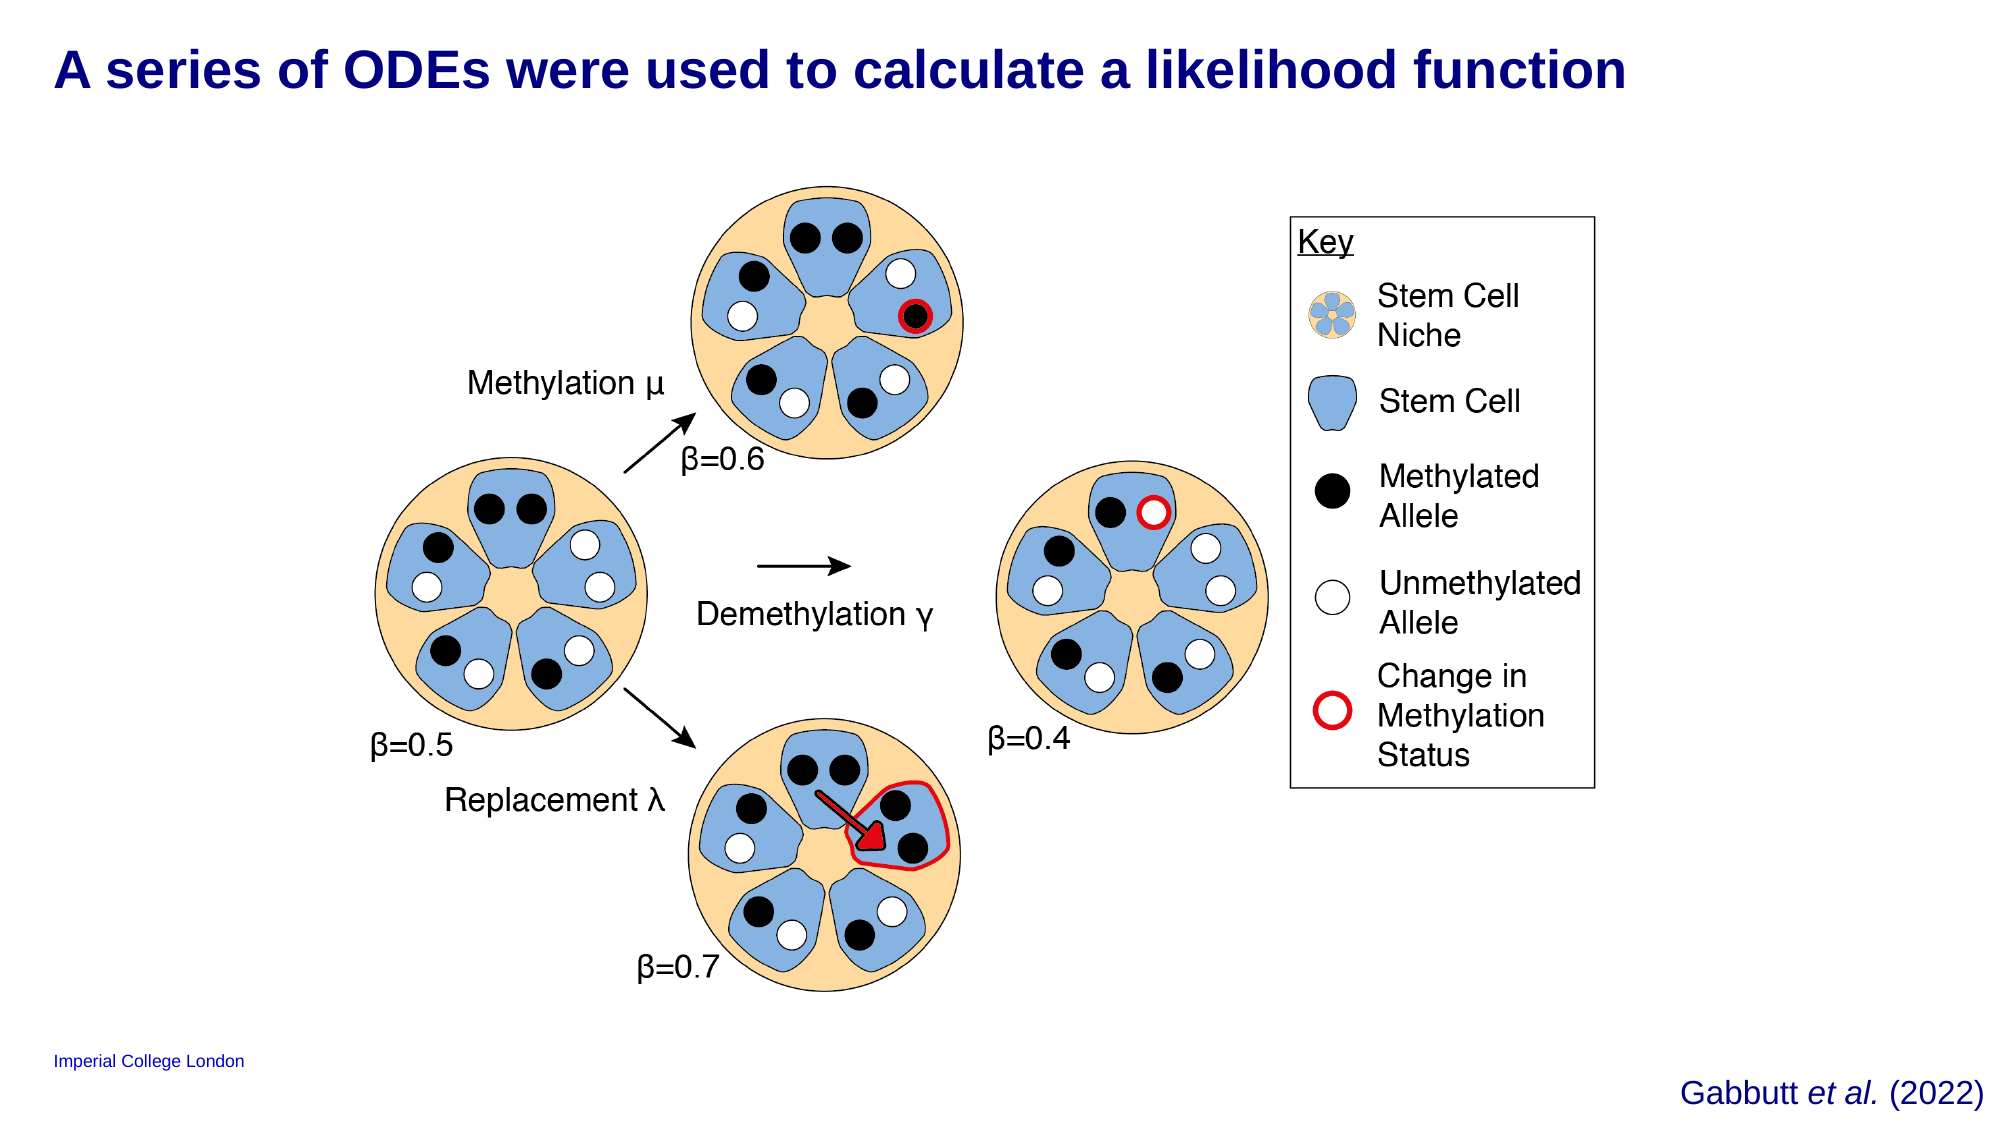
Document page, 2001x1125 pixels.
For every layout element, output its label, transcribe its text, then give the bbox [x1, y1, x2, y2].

title A series of ODEs were used to calculate a likelihood function [53, 41, 1947, 104]
text_box Gabbutt et al. (2022) [1280, 1063, 2000, 1119]
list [368, 172, 1632, 993]
